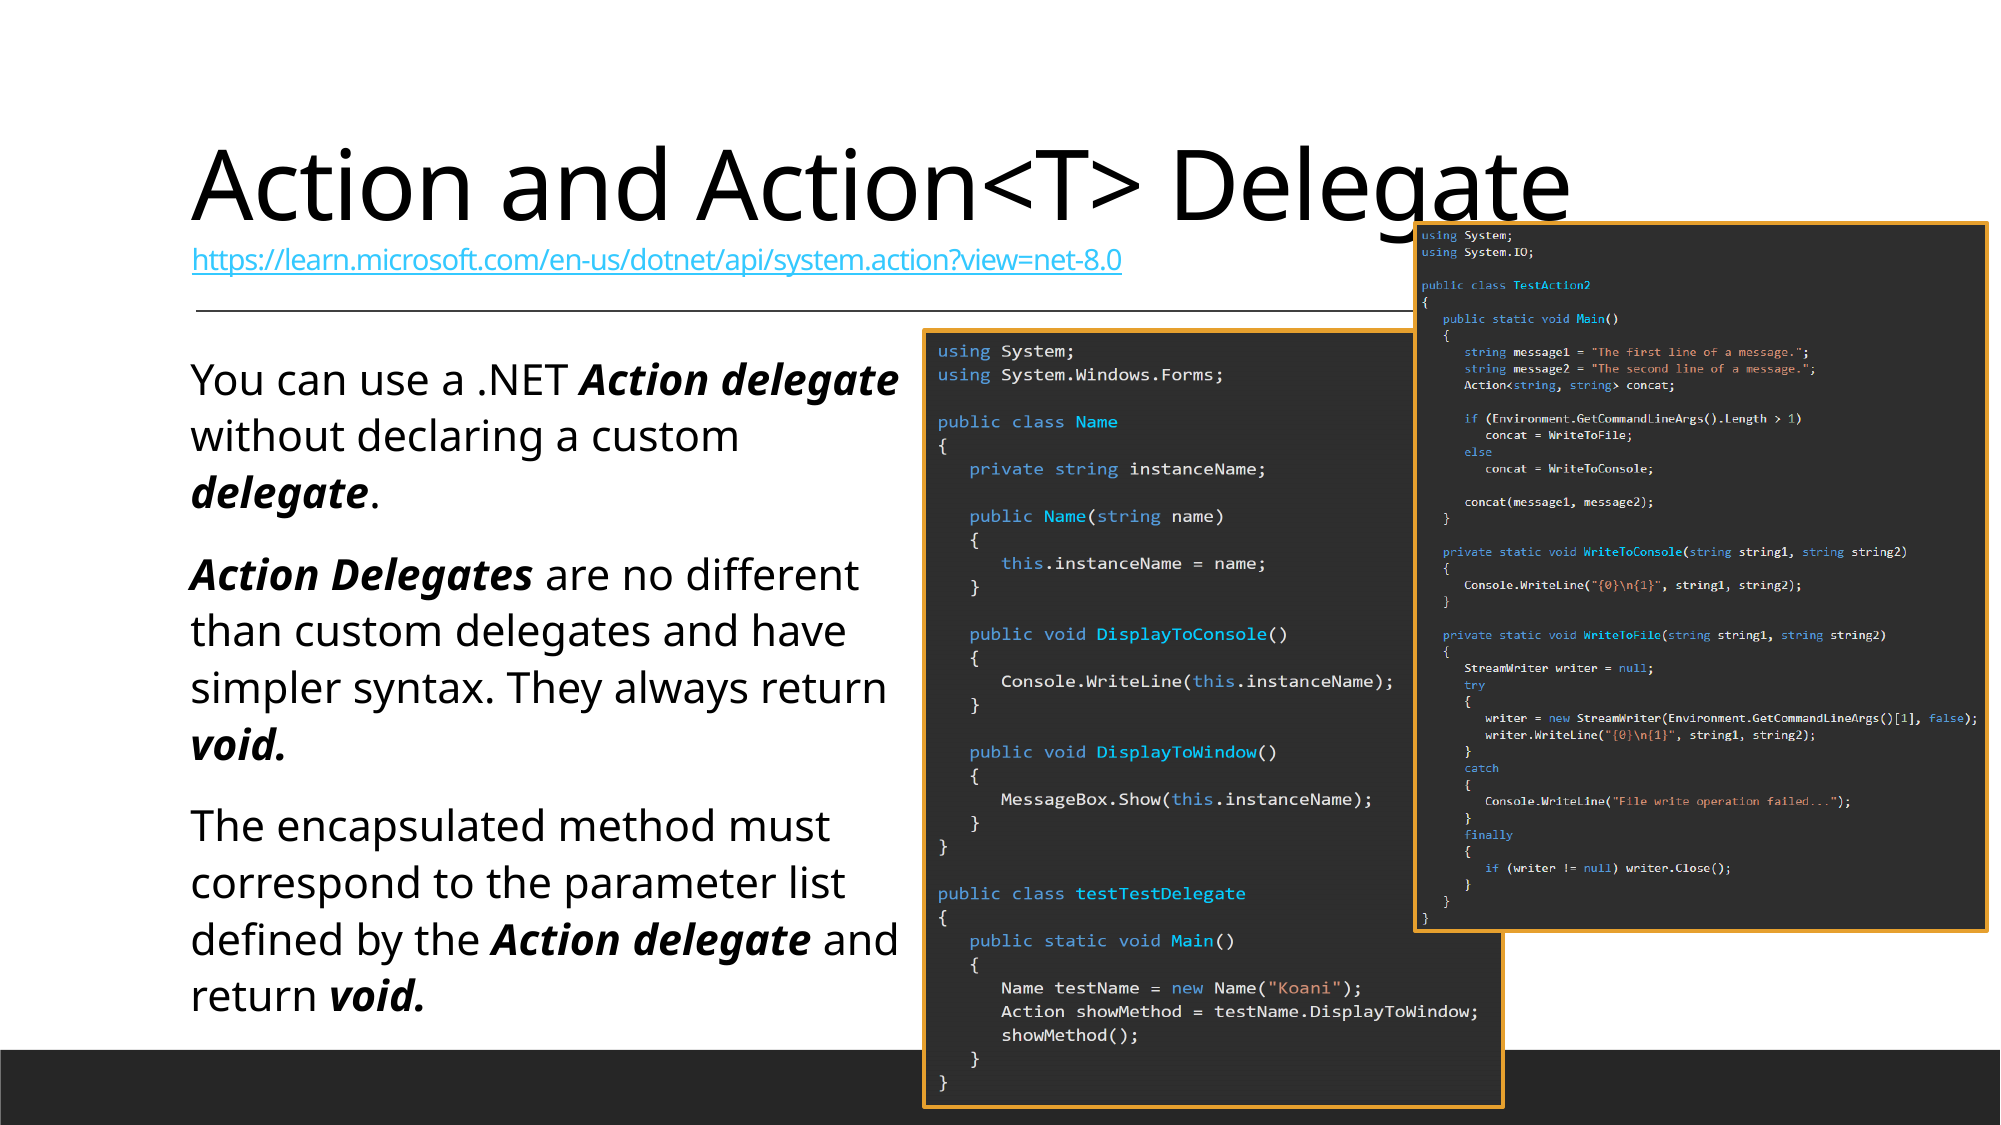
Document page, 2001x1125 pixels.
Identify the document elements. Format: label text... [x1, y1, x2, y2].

list You can use a .NET Action delegate without declaring a custom delegate. Action Delegates are no different than custom delegates and have simpler syntax. They always return void. The encapsulated method must correspond to the parameter list defined by the Action delegate and return void. [176, 332, 914, 1035]
picture [925, 224, 1986, 1106]
title Action and Action<T> Delegate https://learn.microsoft.com/en-us/dotnet/api/system.action?view=net-8.0 [176, 47, 1985, 285]
